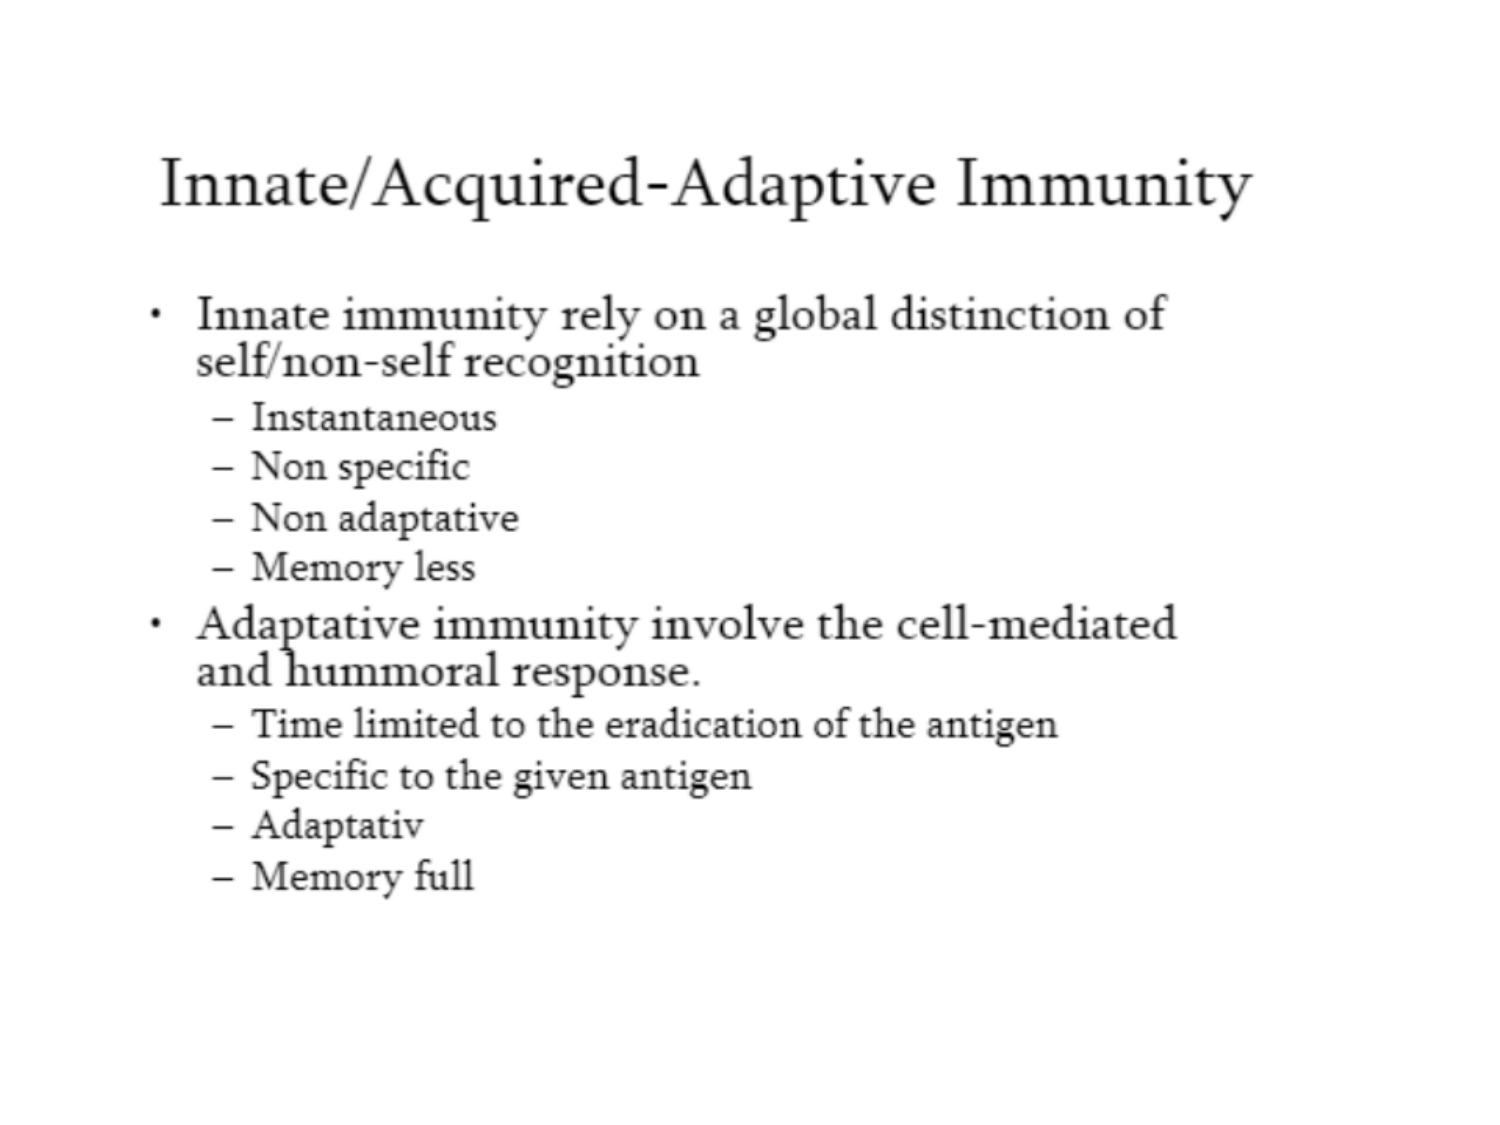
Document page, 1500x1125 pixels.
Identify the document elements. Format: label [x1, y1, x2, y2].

picture [64, 123, 1436, 1001]
